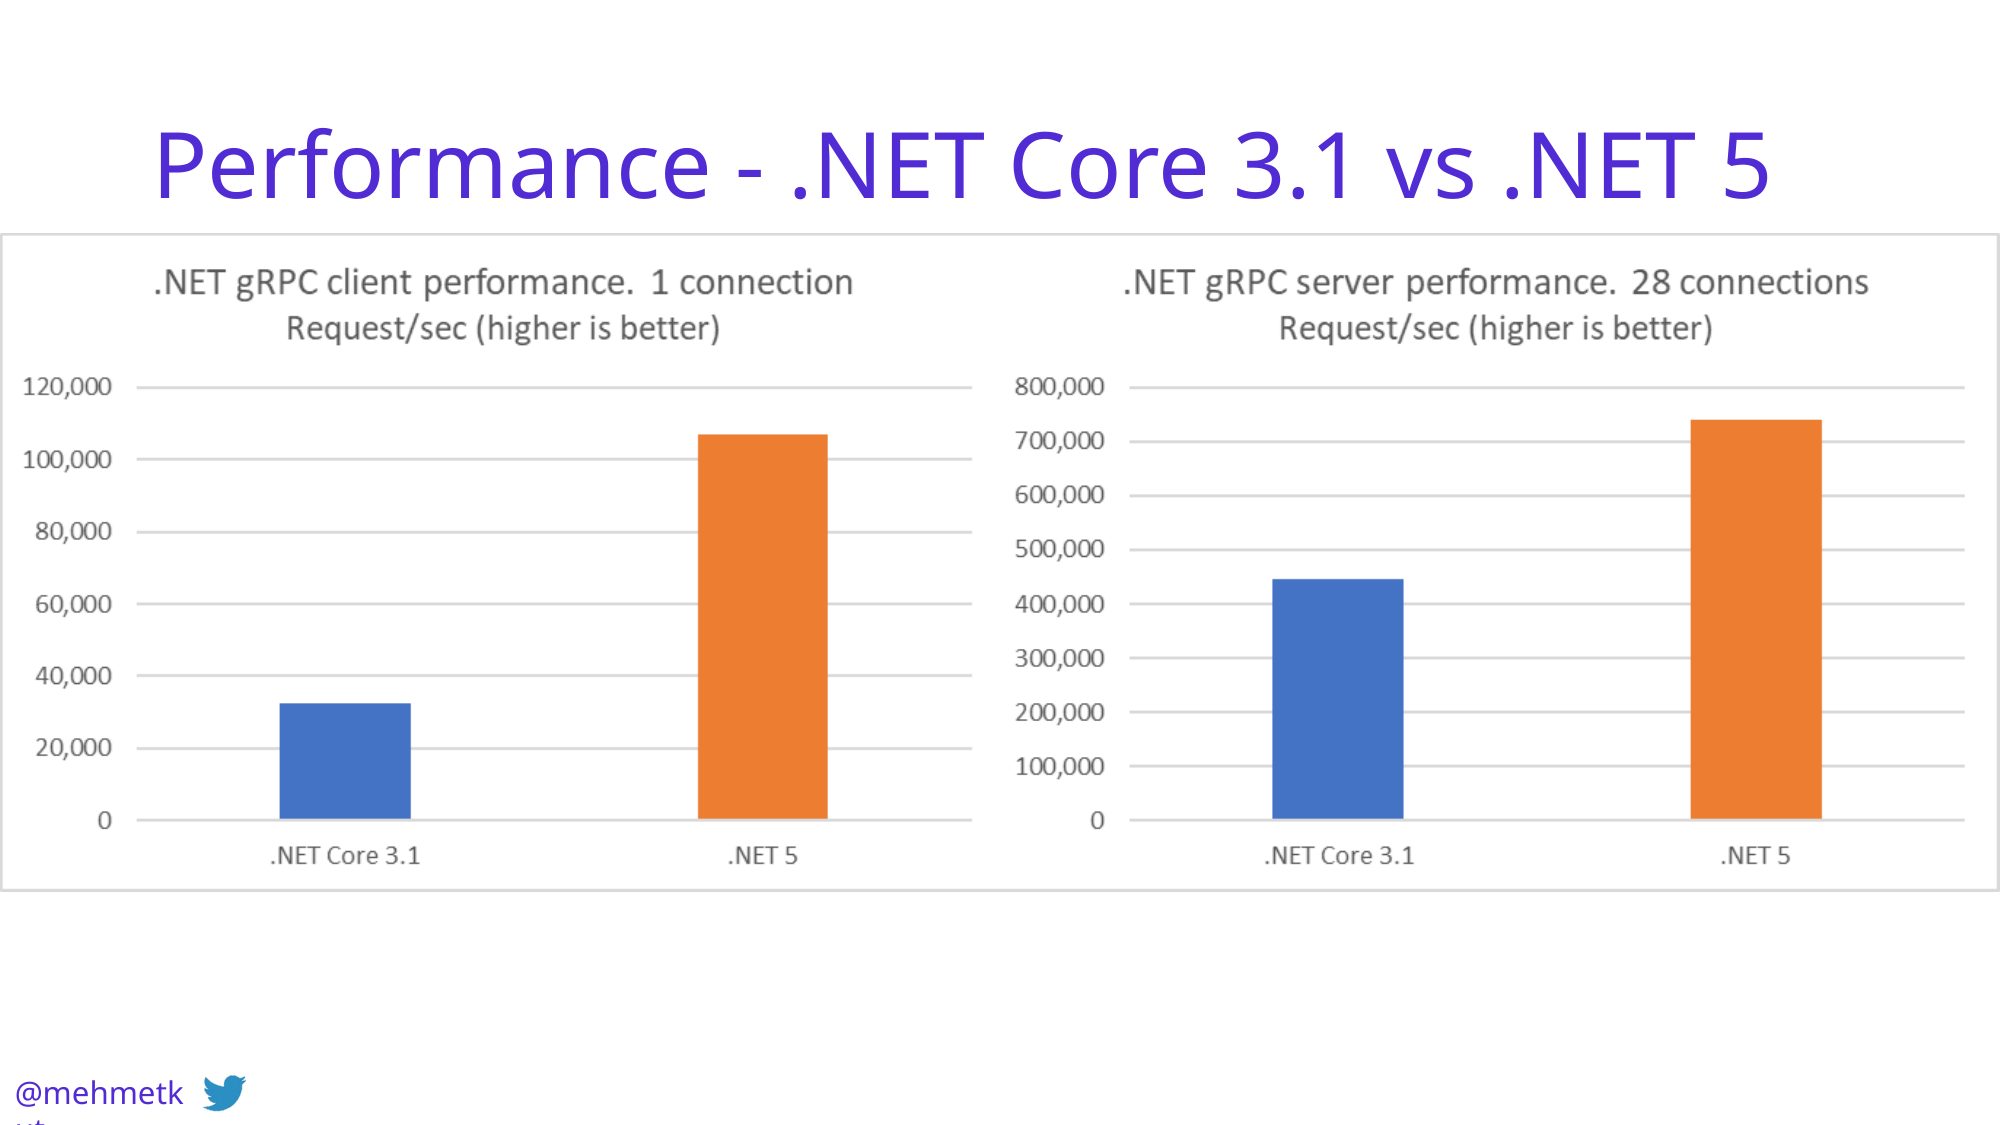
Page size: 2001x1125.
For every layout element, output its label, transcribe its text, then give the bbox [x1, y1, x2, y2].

text_box @mehmetkut [0, 1065, 214, 1125]
title Performance - .NET Core 3.1 vs .NET 5 [137, 59, 1863, 233]
picture [179, 1062, 269, 1122]
picture [0, 233, 2000, 892]
